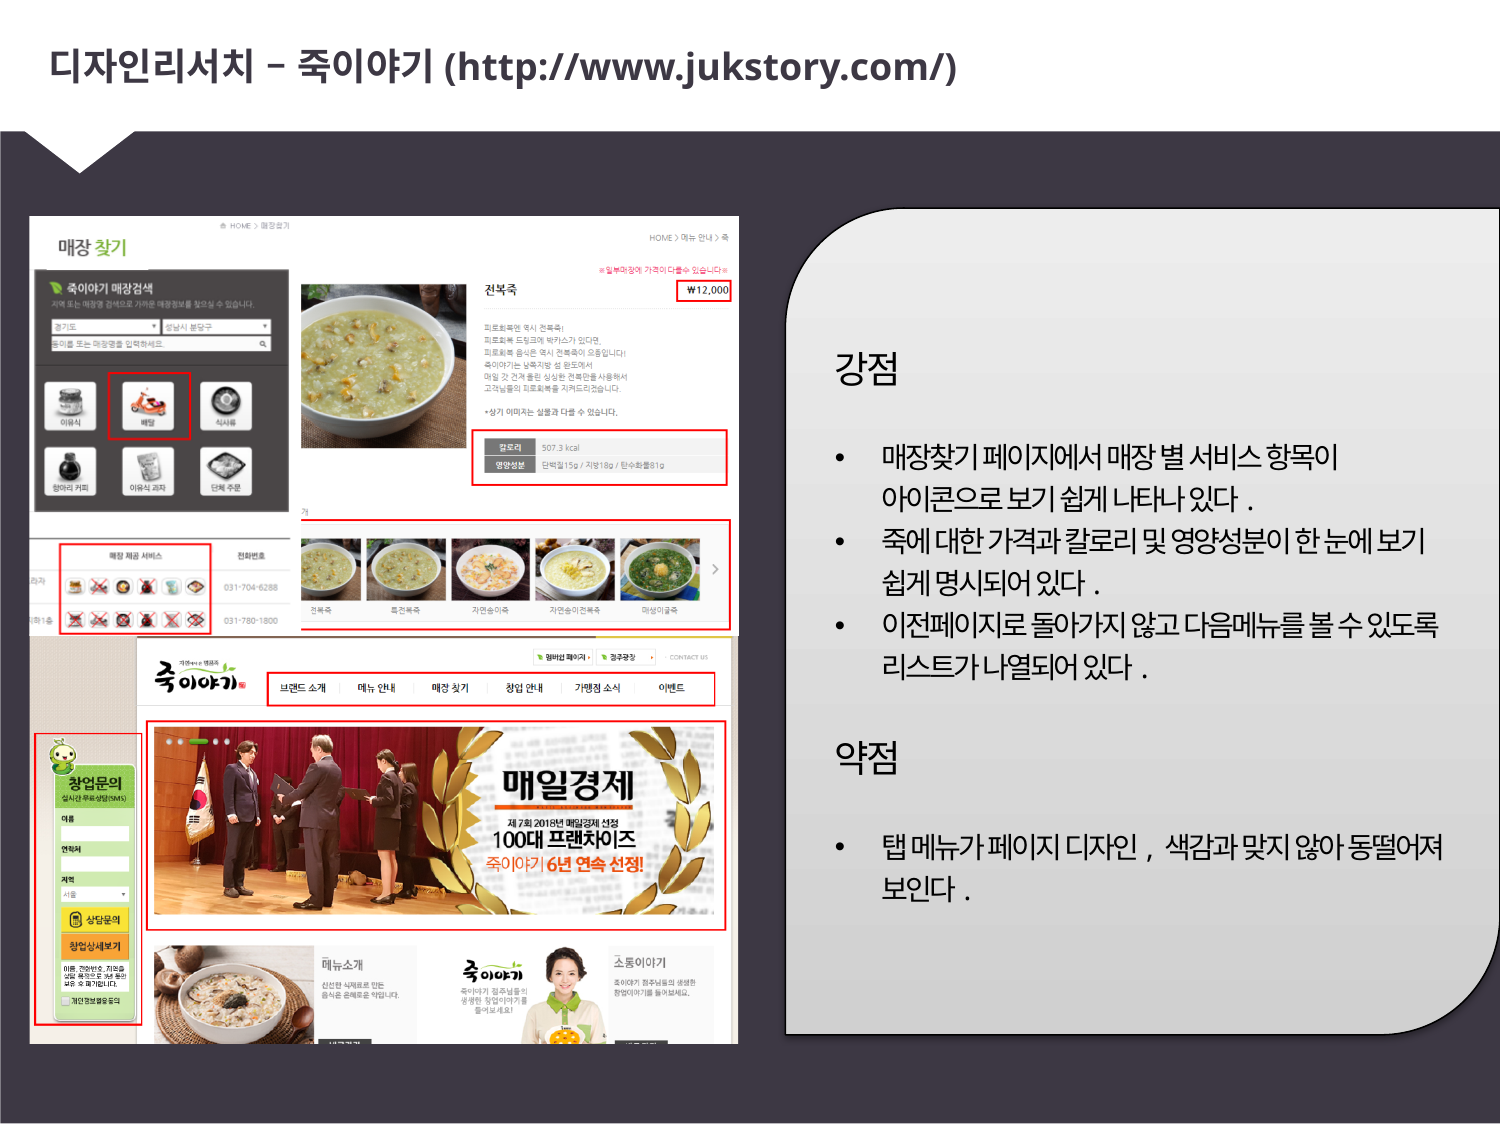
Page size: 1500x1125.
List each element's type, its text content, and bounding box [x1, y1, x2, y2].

title 디자인리서치 – 죽이야기(http://www.jukstory.com/) [33, 19, 1483, 113]
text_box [29, 216, 739, 1044]
text_box 강점 매장찾기 페이지에서 매장 별 서비스 항목이 아이콘으로 보기 쉽게 나타나 있다. 죽에 대한 가격과 칼로리 및 영양성분이 한 눈에 보기 쉽게 명시되어 있다. 이전페이지로 돌아가지 않고 다음메뉴를 볼 수 있도록 리스트가 나열되어 있다. 약점 탭 메뉴가 페이지 디자인, 색감과 맞지 않아 동떨어져 보인다. [784, 207, 1500, 1036]
